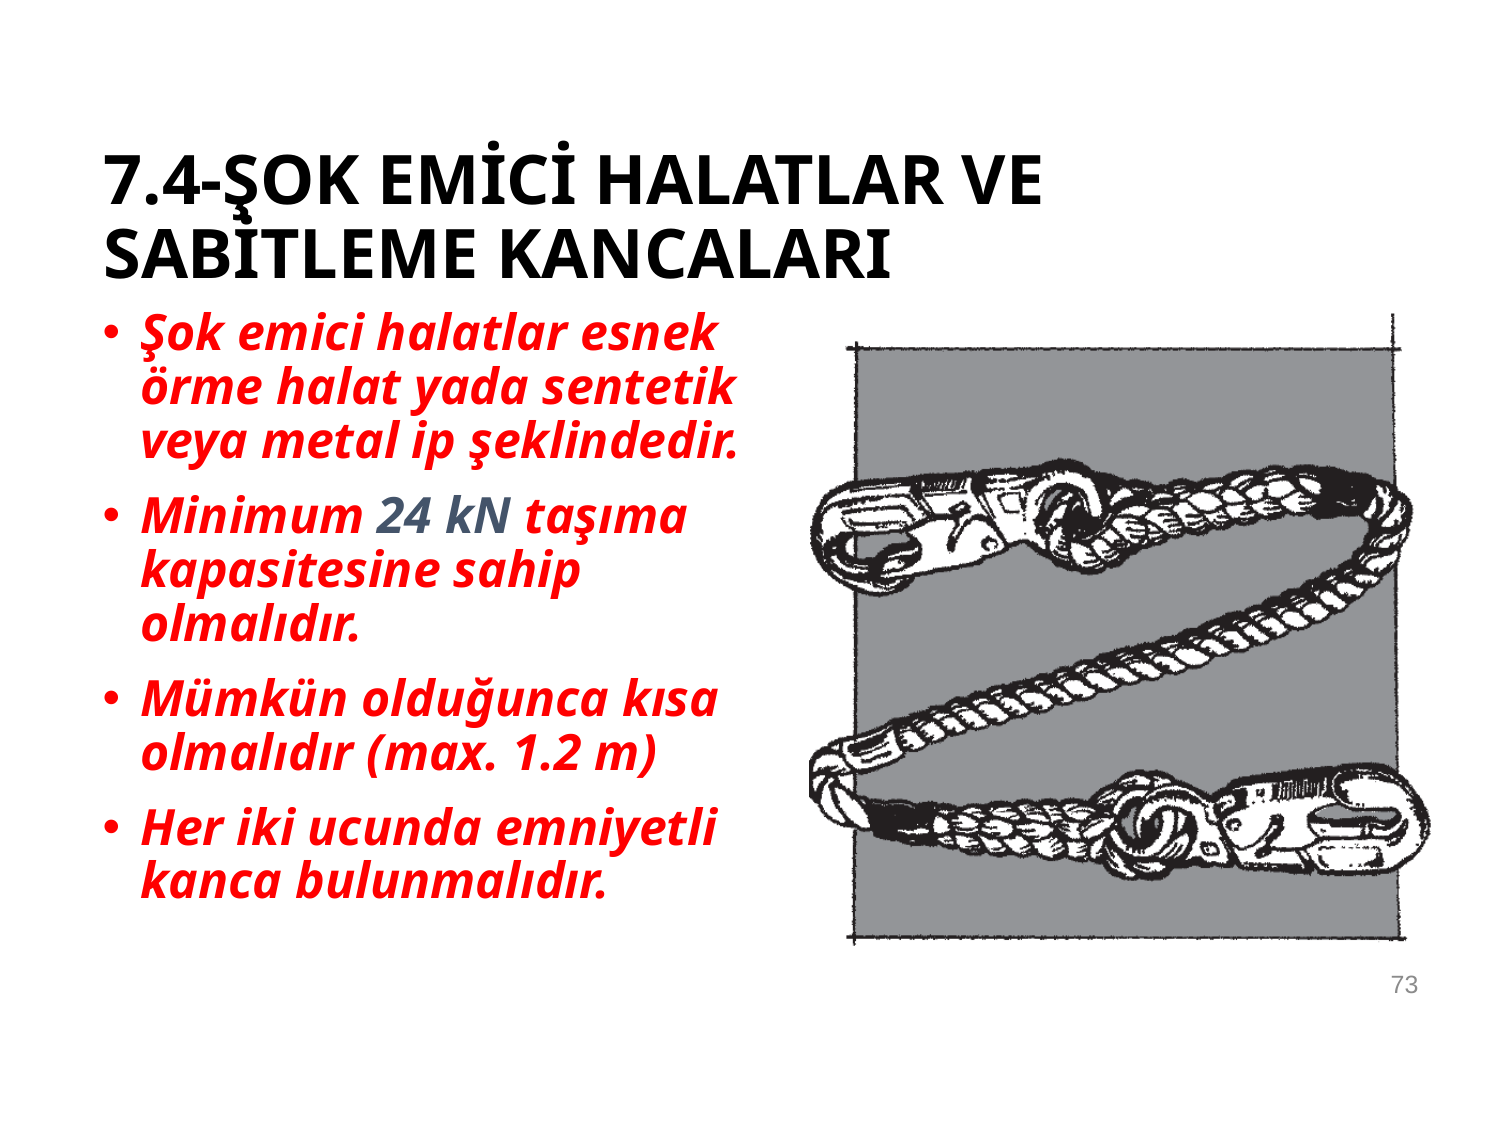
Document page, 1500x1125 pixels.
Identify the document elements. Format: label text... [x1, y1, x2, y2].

title 7.4-ŞOK EMİCİ HALATLAR VE SABİTLEME KANCALARI [88, 137, 1426, 302]
list Şok emici halatlar esnek örme halat yada sentetik veya metal ip şeklindedir. Minimum 24 kN taşıma kapasitesine sahip olmalıdır. Mümkün olduğunca kısa olmalıdır (max. 1.2 m) Her iki ucunda emniyetli kanca bulunmalıdır. [87, 299, 786, 963]
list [809, 302, 1435, 976]
slide_number 73 [1333, 976, 1434, 1026]
